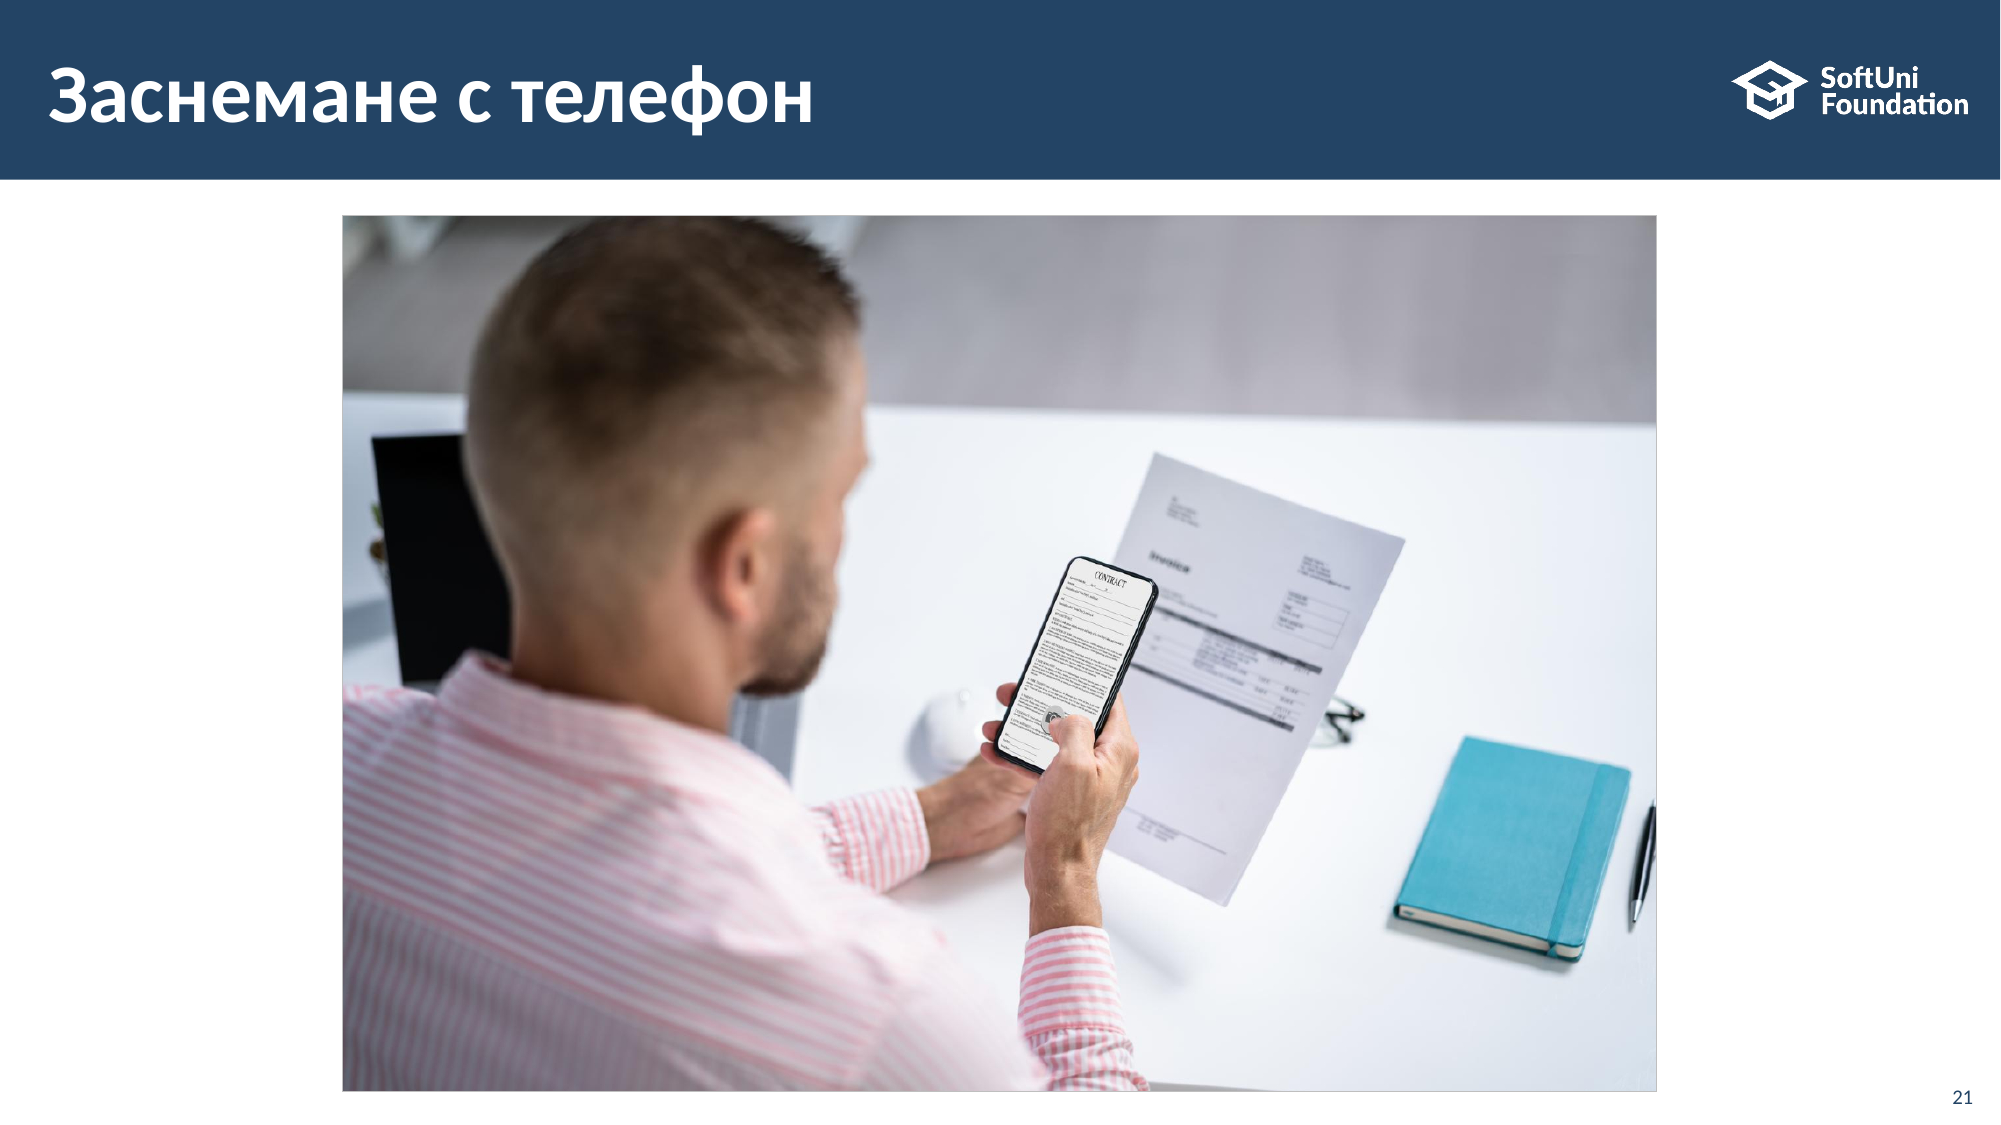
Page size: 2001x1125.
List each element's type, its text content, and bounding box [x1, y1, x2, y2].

picture [1731, 60, 1968, 120]
title Заснемане с телефон [31, 16, 1716, 162]
picture [342, 215, 1658, 1092]
slide_number 21 [1927, 1067, 1989, 1117]
